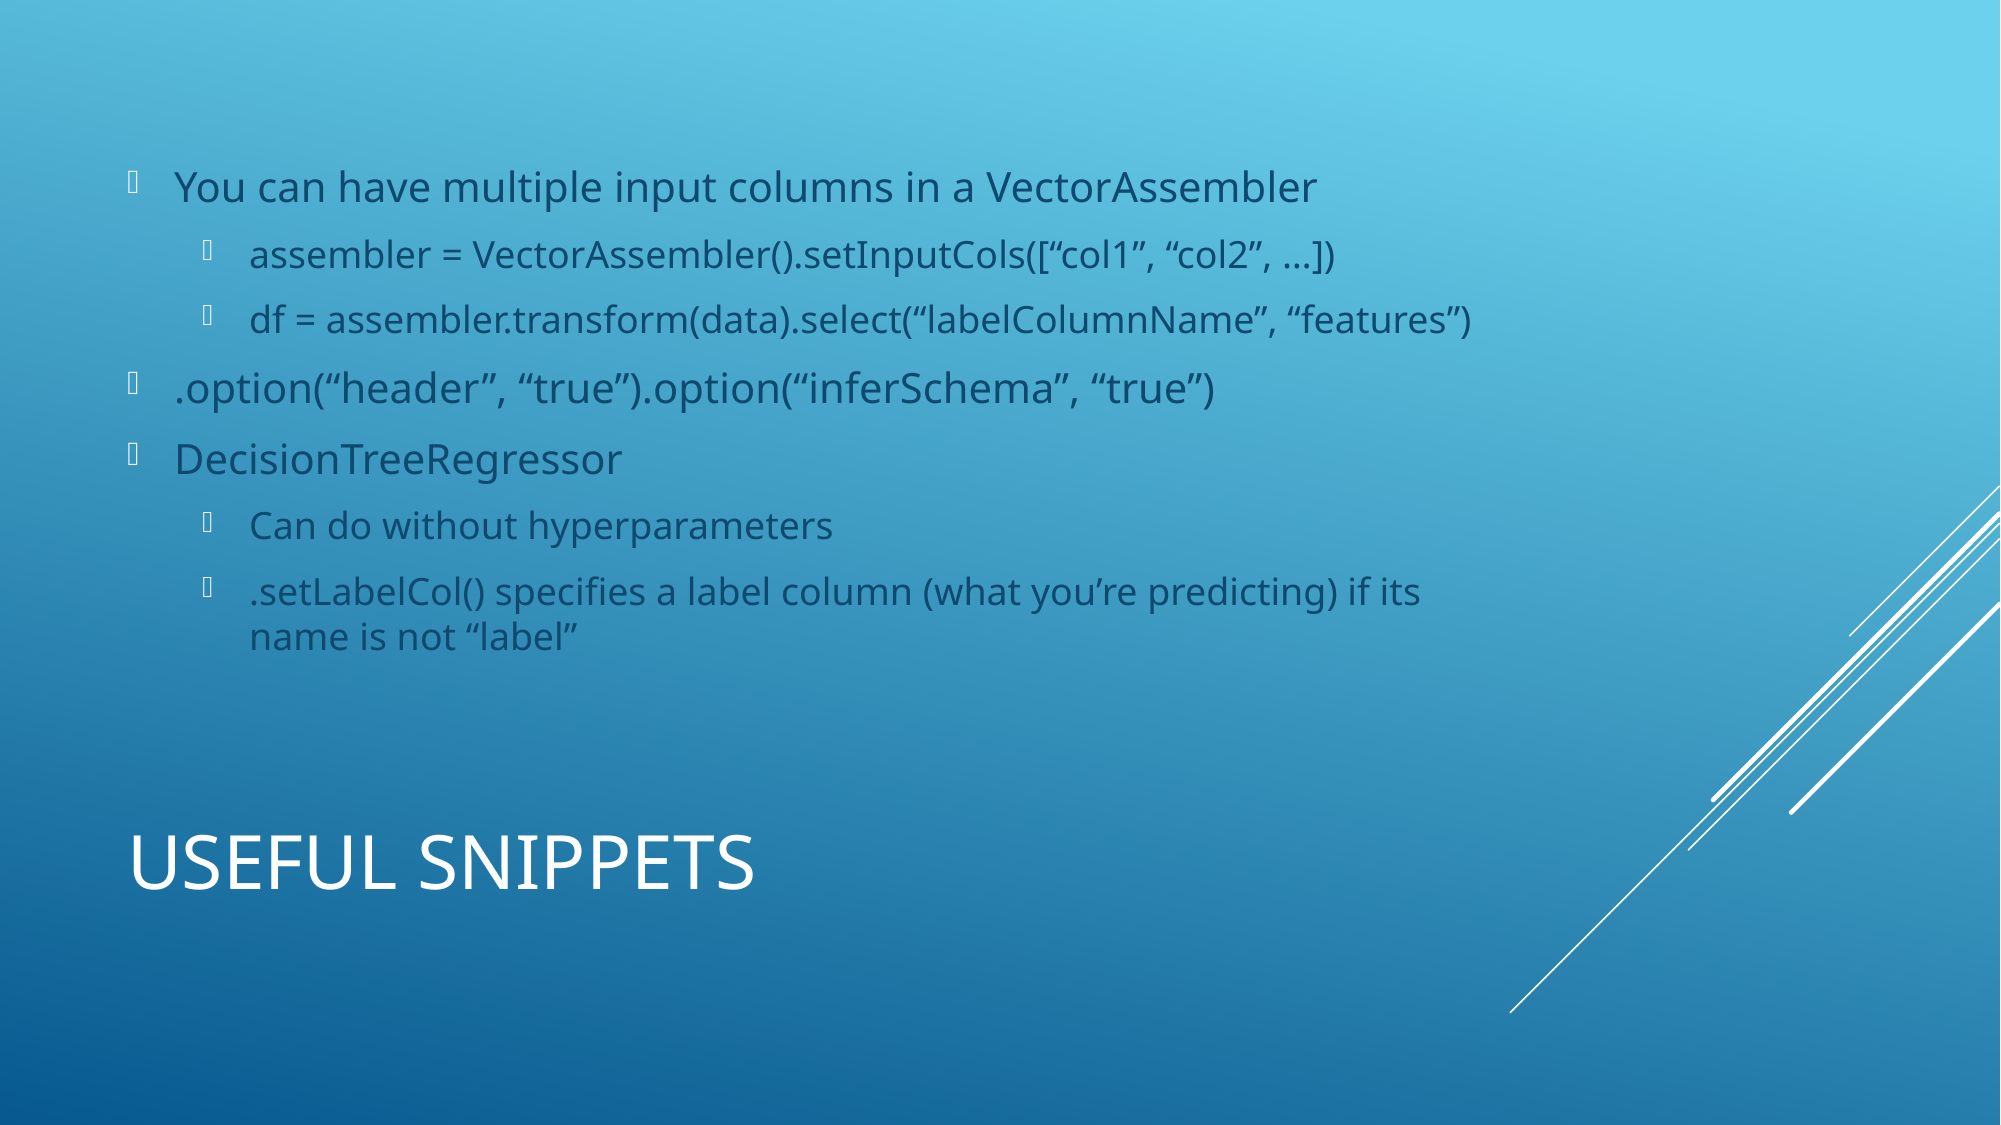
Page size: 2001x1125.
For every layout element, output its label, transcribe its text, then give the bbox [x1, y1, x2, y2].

list You can have multiple input columns in a VectorAssembler assembler = VectorAssembler().setInputCols([“col1”, “col2”, …]) df = assembler.transform(data).select(“labelColumnName”, “features”) .option(“header”, “true”).option(“inferSchema”, “true”) DecisionTreeRegressor Can do without hyperparameters .setLabelCol() specifies a label column (what you’re predicting) if its name is not “label” [112, 112, 1513, 706]
title Useful snippets [112, 736, 1513, 984]
